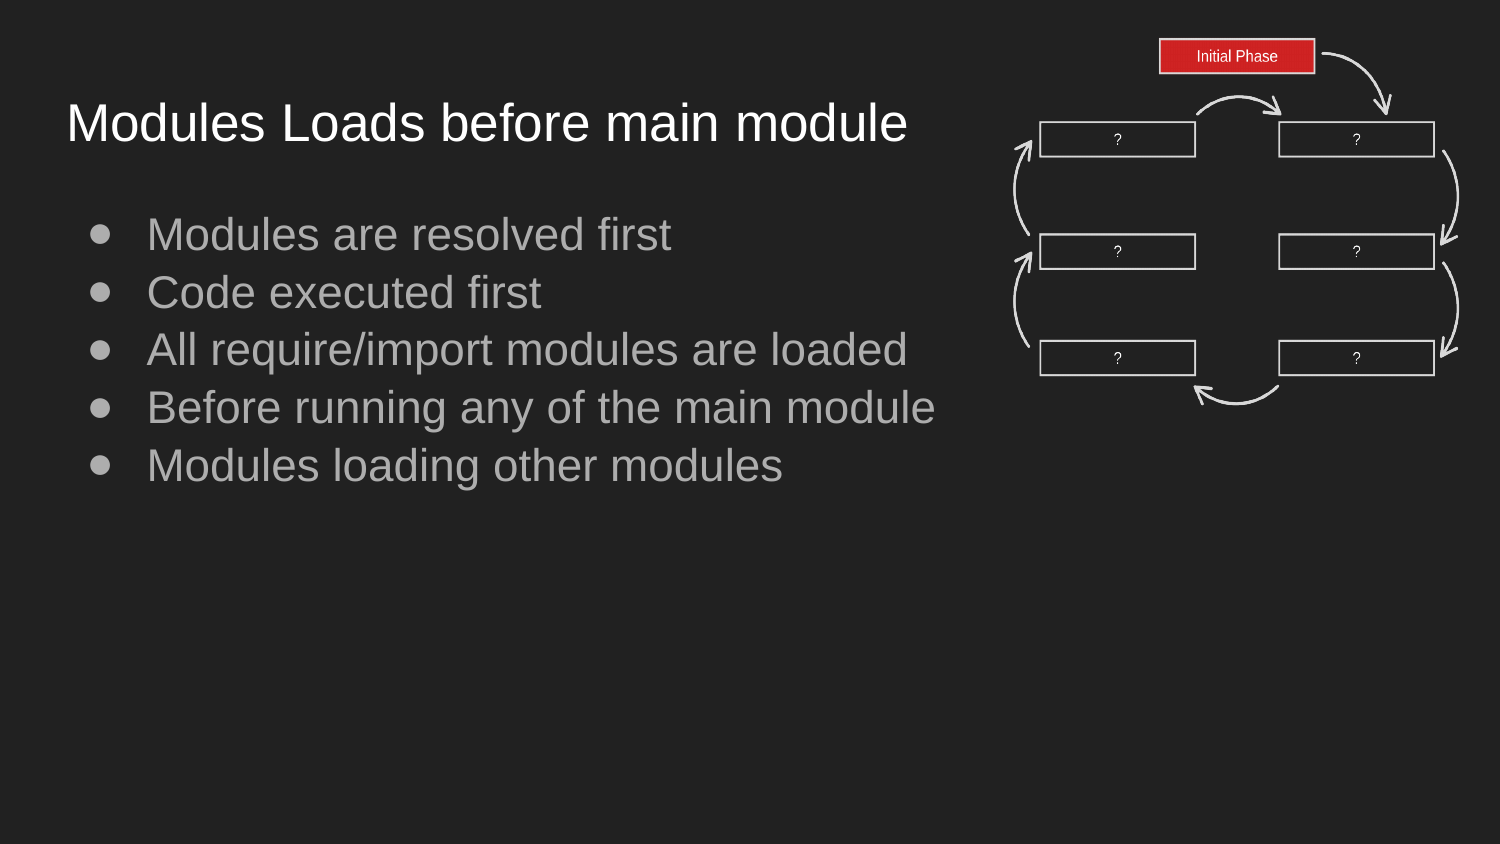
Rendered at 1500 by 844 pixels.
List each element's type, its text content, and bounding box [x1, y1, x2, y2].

list Modules are resolved first Code executed first All require/import modules are loaded Before running any of the main module Modules loading other modules [56, 186, 1455, 606]
title Modules Loads before main module [51, 72, 990, 167]
picture [995, 13, 1479, 433]
